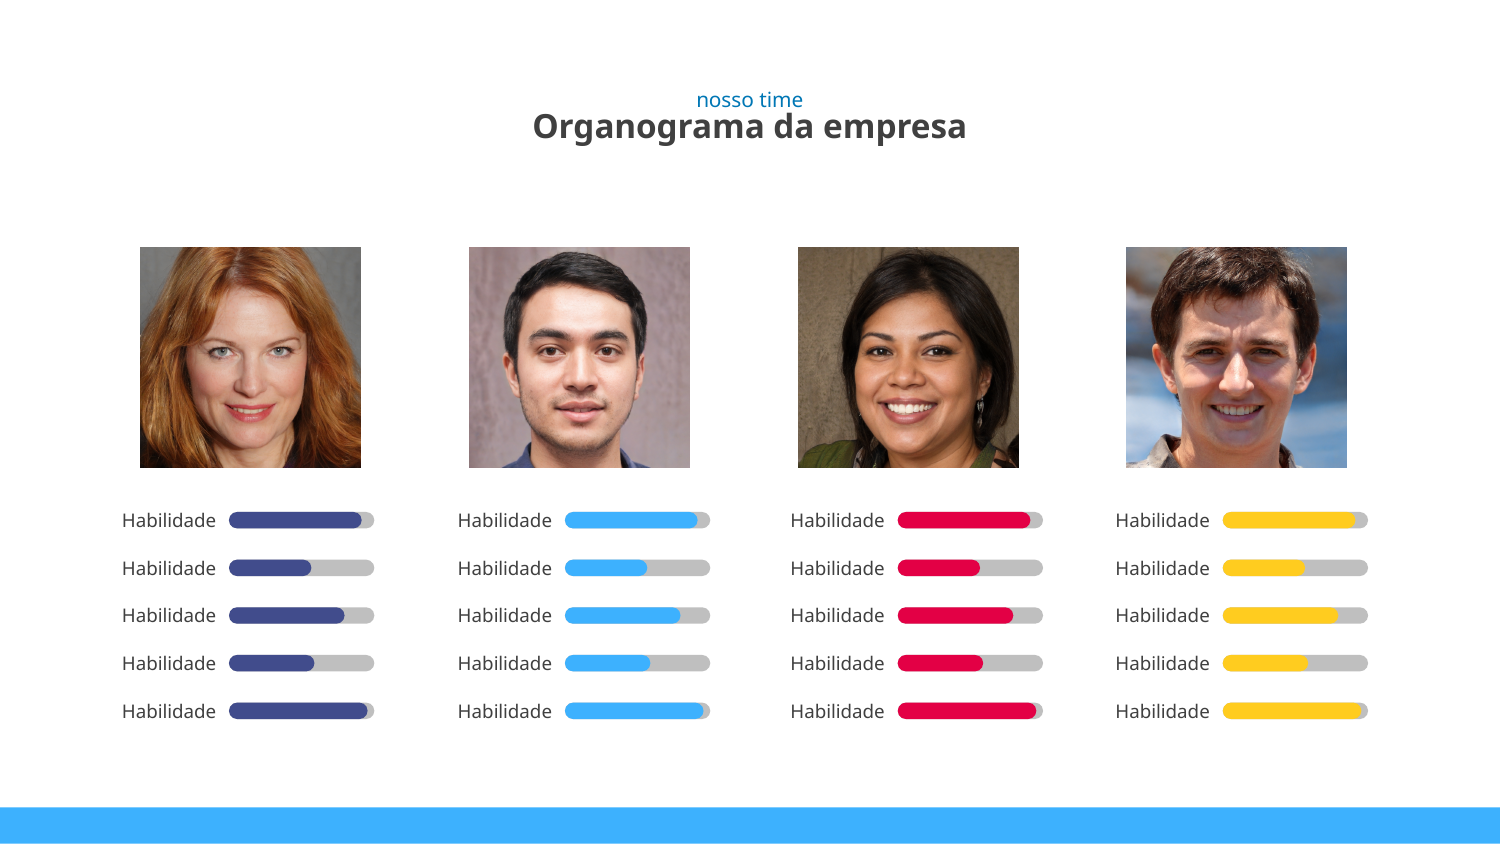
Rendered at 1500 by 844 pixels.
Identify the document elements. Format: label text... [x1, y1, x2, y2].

text_box [227, 558, 313, 578]
text_box [340, 606, 376, 625]
text_box [643, 653, 712, 673]
text_box Habilidade [771, 692, 891, 730]
text_box Habilidade [102, 596, 222, 634]
text_box Habilidade [438, 644, 558, 682]
text_box Habilidade [438, 692, 558, 730]
picture [1126, 247, 1347, 468]
text_box [1009, 606, 1045, 625]
text_box nosso time [681, 79, 819, 120]
text_box [896, 510, 1032, 530]
text_box [1023, 510, 1045, 530]
text_box Habilidade [102, 644, 222, 682]
text_box Habilidade [771, 644, 891, 682]
text_box [1301, 653, 1370, 673]
text_box [696, 701, 712, 721]
picture [140, 247, 361, 468]
text_box [896, 701, 1038, 721]
text_box Habilidade [1096, 501, 1216, 539]
text_box Habilidade [102, 549, 222, 587]
picture [798, 247, 1019, 468]
text_box [360, 701, 376, 721]
text_box Habilidade [438, 596, 558, 634]
text_box [896, 653, 985, 673]
text_box Organograma da empresa [517, 98, 983, 153]
text_box [563, 701, 706, 721]
text_box [563, 558, 649, 578]
text_box [563, 606, 682, 625]
text_box [976, 653, 1045, 673]
text_box [563, 653, 652, 673]
text_box Habilidade [1096, 692, 1216, 730]
picture [469, 247, 690, 468]
text_box [640, 558, 712, 578]
text_box [676, 606, 712, 625]
text_box [227, 510, 363, 530]
text_box Habilidade [1096, 549, 1216, 587]
text_box [304, 558, 376, 578]
text_box Habilidade [102, 692, 222, 730]
text_box Habilidade [438, 501, 558, 539]
text_box [0, 806, 1500, 844]
text_box [1348, 510, 1370, 530]
text_box [307, 653, 376, 673]
text_box Habilidade [771, 596, 891, 634]
text_box [354, 510, 376, 530]
text_box [973, 558, 1045, 578]
text_box [227, 606, 346, 625]
text_box [563, 510, 699, 530]
text_box [227, 701, 369, 721]
text_box [1354, 701, 1370, 721]
text_box [1298, 558, 1370, 578]
text_box Habilidade [771, 549, 891, 587]
text_box [1221, 606, 1340, 625]
text_box Habilidade [102, 501, 222, 539]
text_box [227, 653, 316, 673]
text_box Habilidade [771, 501, 891, 539]
text_box [1221, 510, 1357, 530]
text_box [1221, 701, 1363, 721]
text_box [1029, 701, 1045, 721]
text_box [896, 558, 982, 578]
text_box [690, 510, 712, 530]
text_box [1221, 653, 1310, 673]
text_box Habilidade [1096, 644, 1216, 682]
text_box [1334, 606, 1370, 625]
text_box [1221, 558, 1307, 578]
text_box Habilidade [1096, 596, 1216, 634]
text_box Habilidade [438, 549, 558, 587]
text_box [896, 606, 1015, 625]
